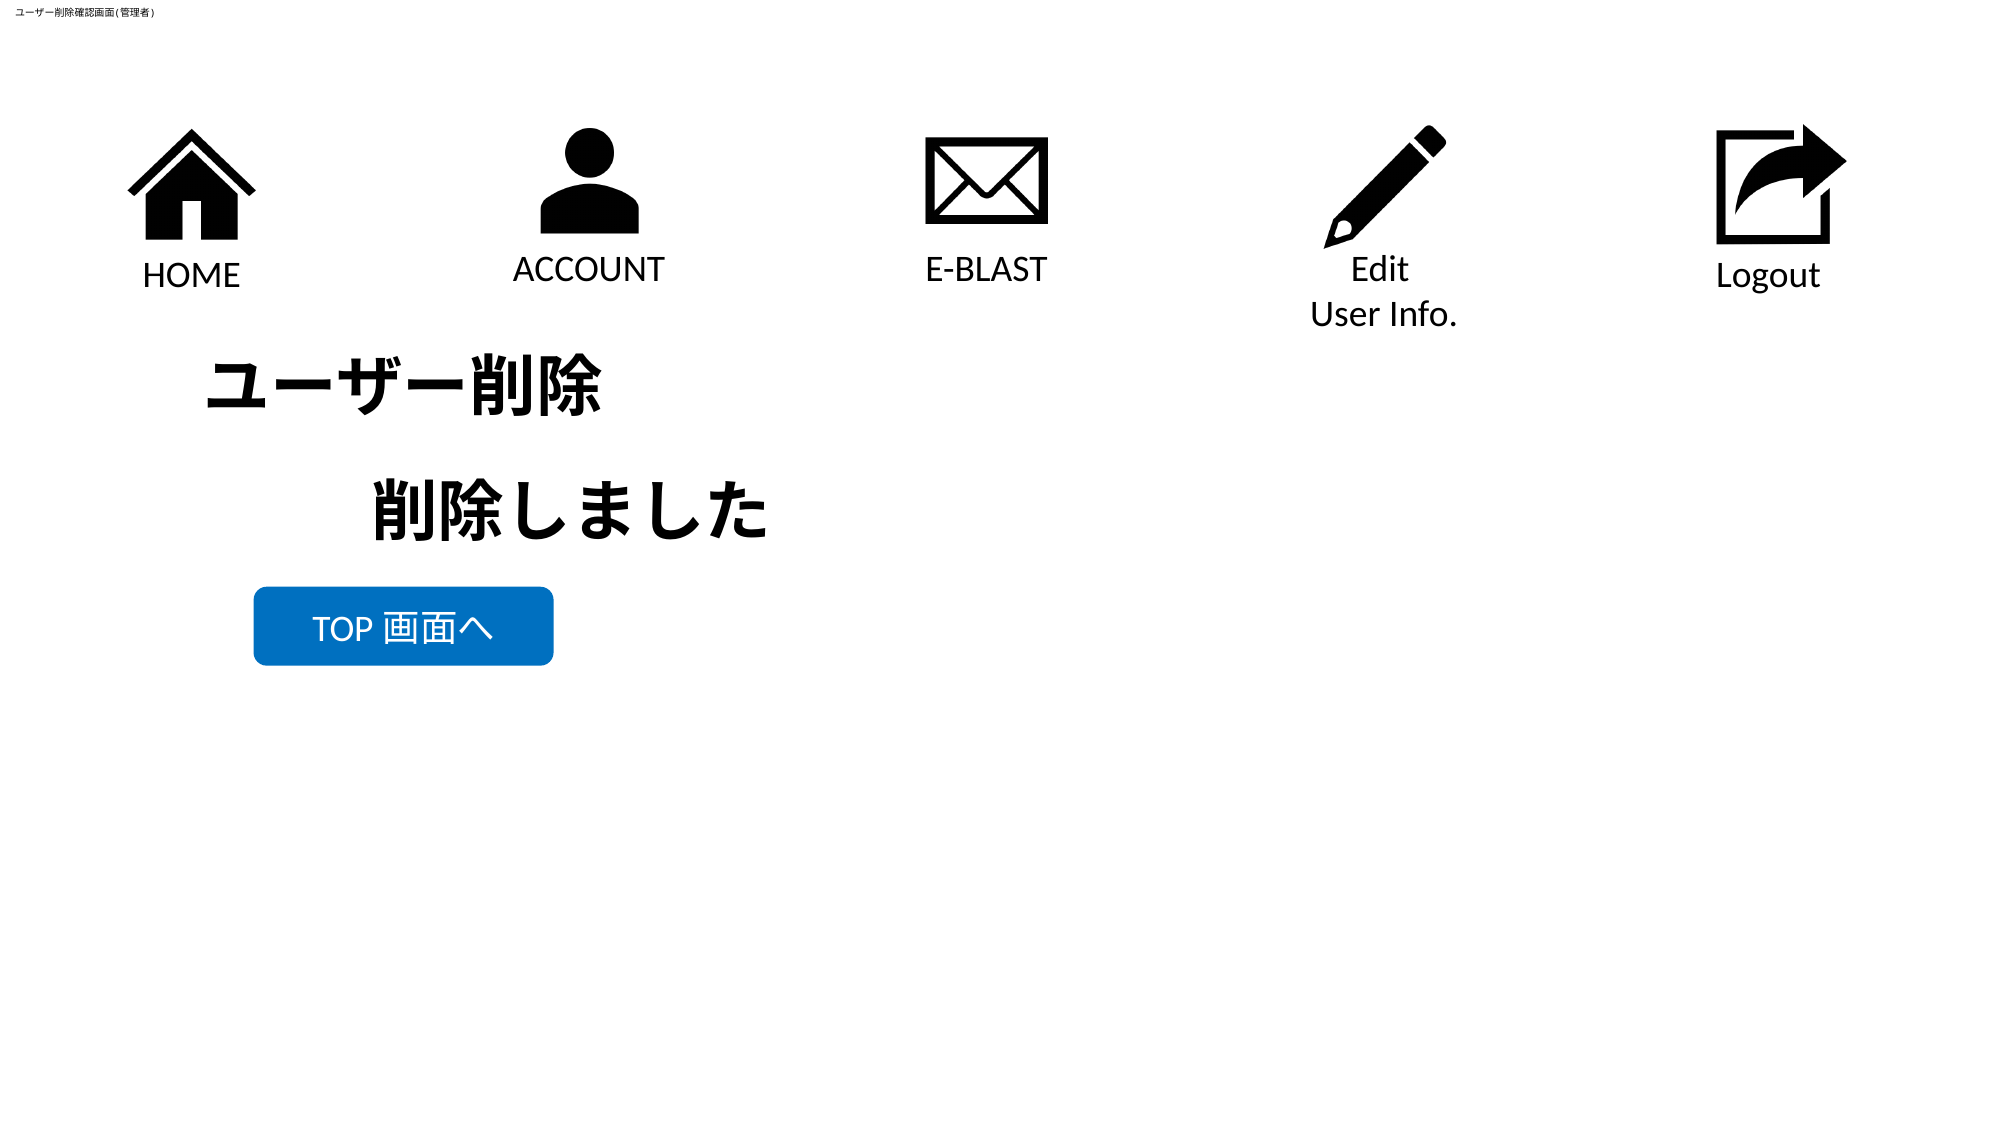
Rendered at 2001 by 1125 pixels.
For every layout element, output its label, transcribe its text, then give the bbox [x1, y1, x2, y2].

text_box 削除しました [23, 461, 1120, 557]
title ユーザー削除確認画面(管理者) [0, 0, 275, 26]
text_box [98, 106, 1902, 344]
text_box ユーザー削除 [85, 336, 723, 432]
text_box TOP画面へ [252, 585, 555, 667]
